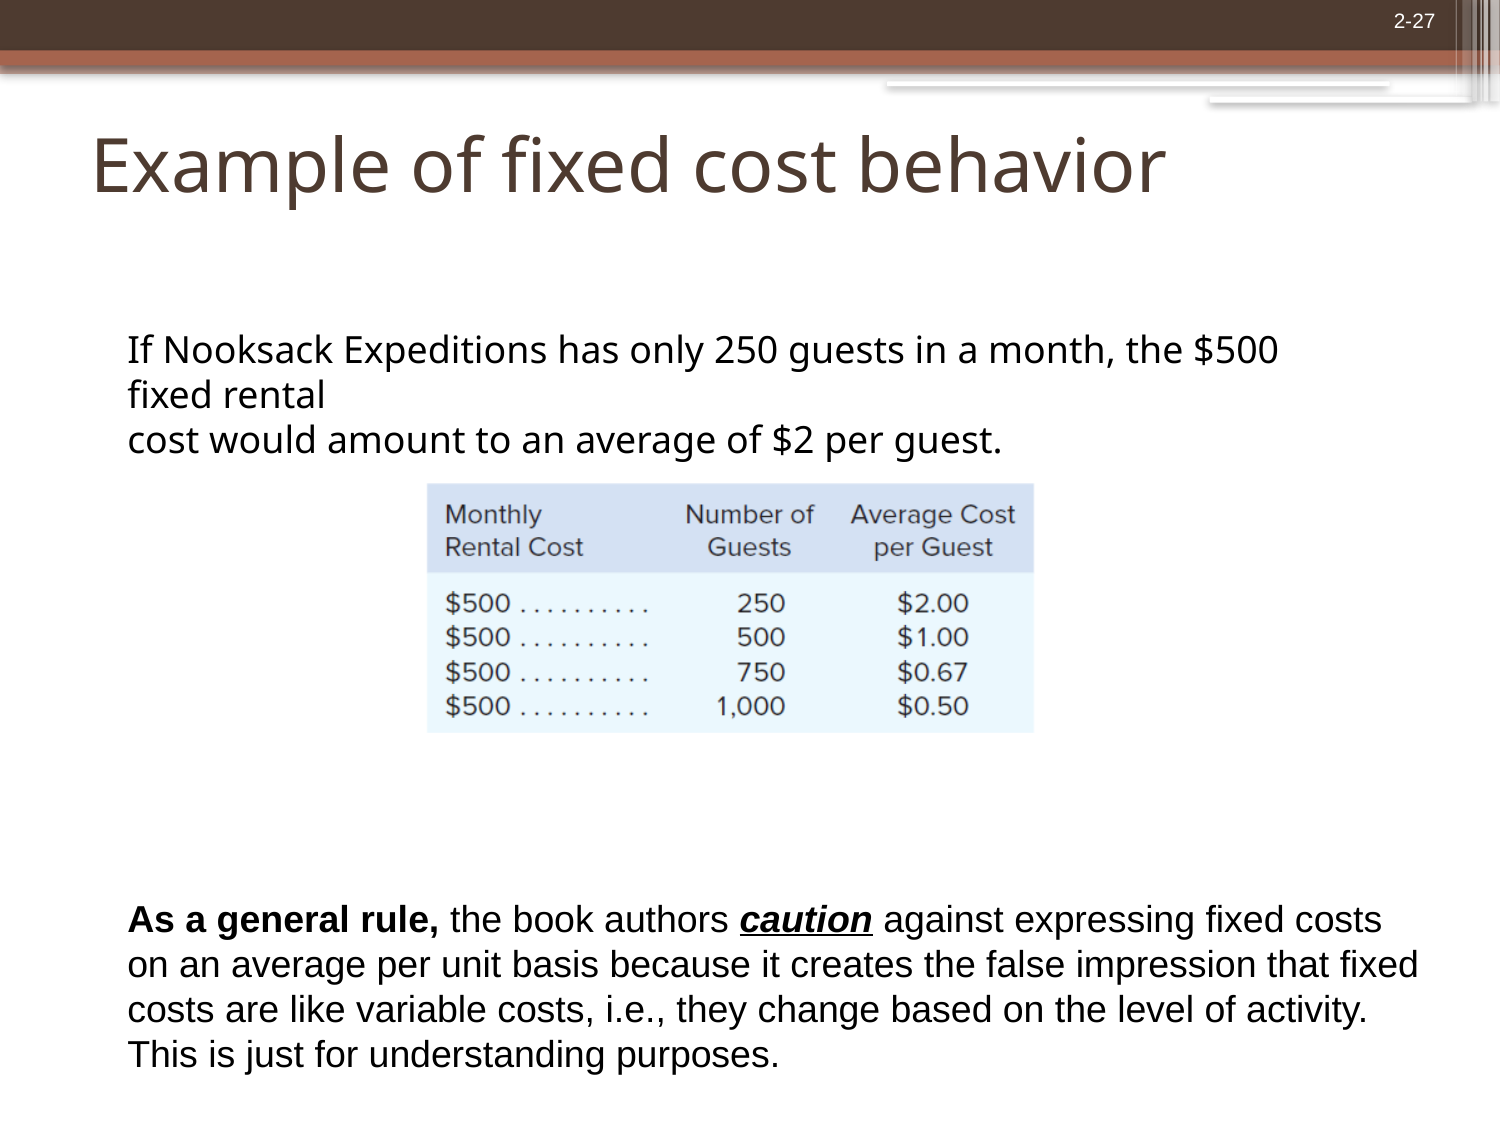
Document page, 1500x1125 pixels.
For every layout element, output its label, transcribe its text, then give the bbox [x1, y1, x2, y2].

picture [407, 462, 1056, 748]
text_box As a general rule, the book authors caution against expressing fixed costs on an average per unit basis because it creates the false impression that fixed costs are like variable costs, i.e., they change based on the level of activity. This is just for understanding purposes. [112, 887, 1438, 1083]
title Example of fixed cost behavior [75, 75, 1425, 250]
text_box If Nooksack Expeditions has only 250 guests in a month, the $500 fixed rental cost would amount to an average of $2 per guest. [112, 318, 1350, 469]
